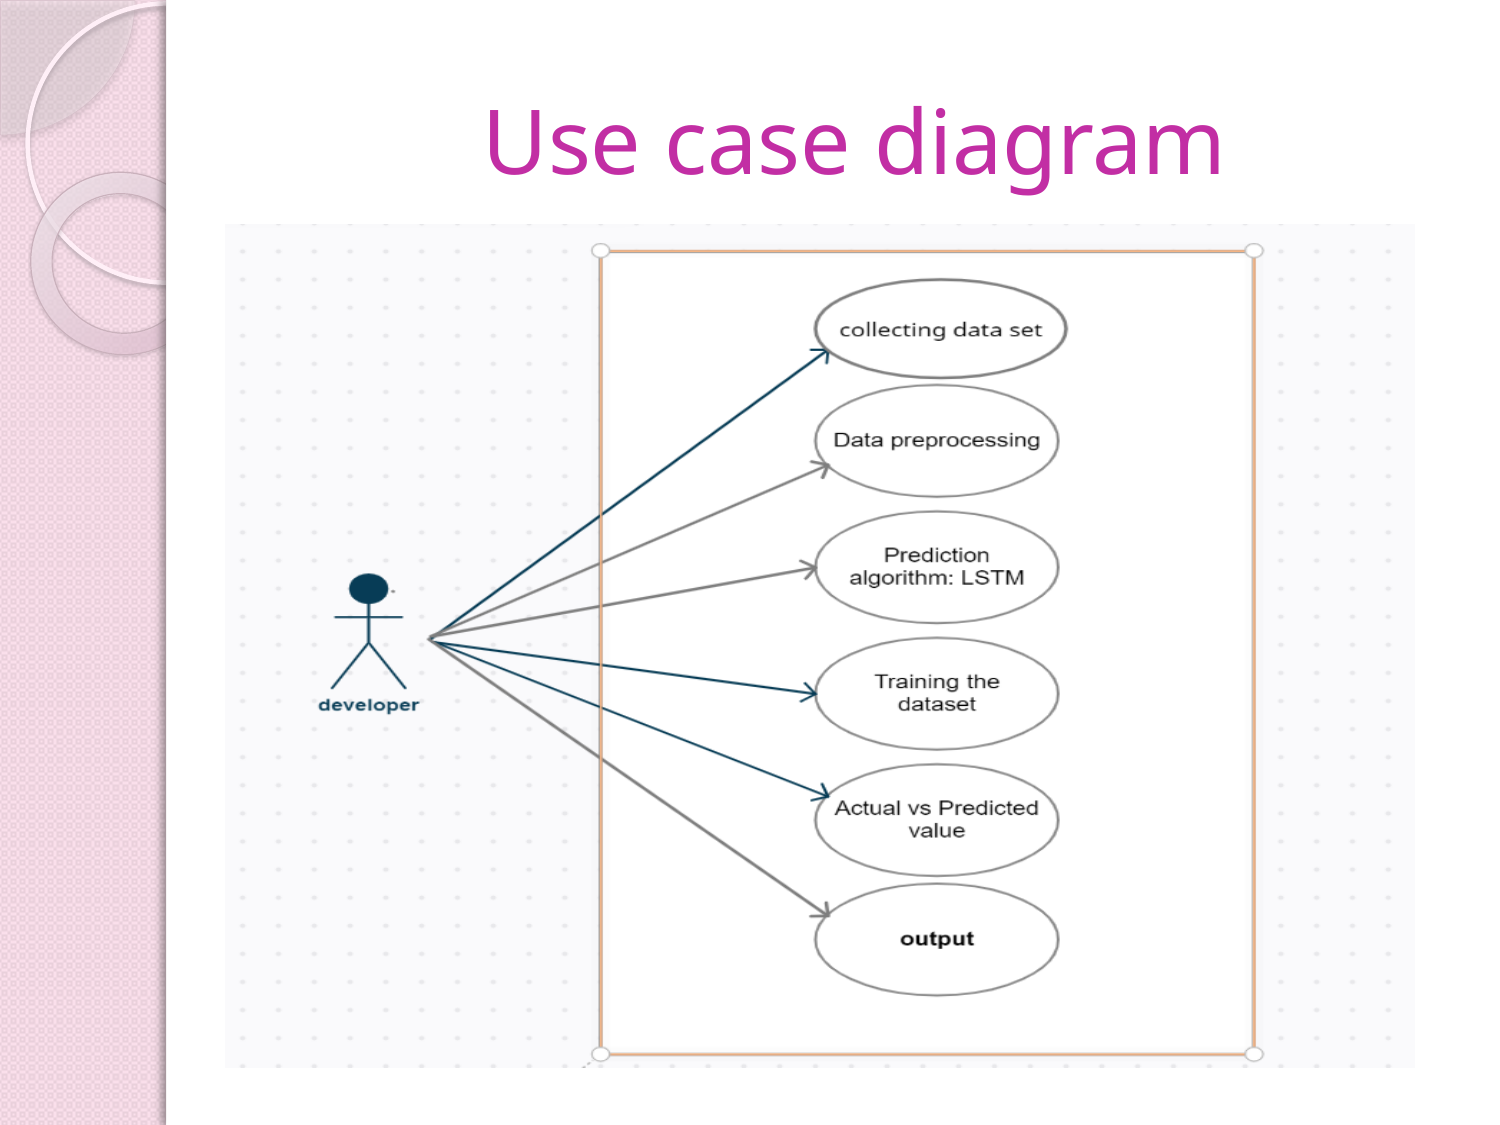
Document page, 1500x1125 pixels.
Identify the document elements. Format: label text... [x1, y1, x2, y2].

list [224, 224, 1415, 1068]
title Use case diagram [235, 45, 1466, 233]
